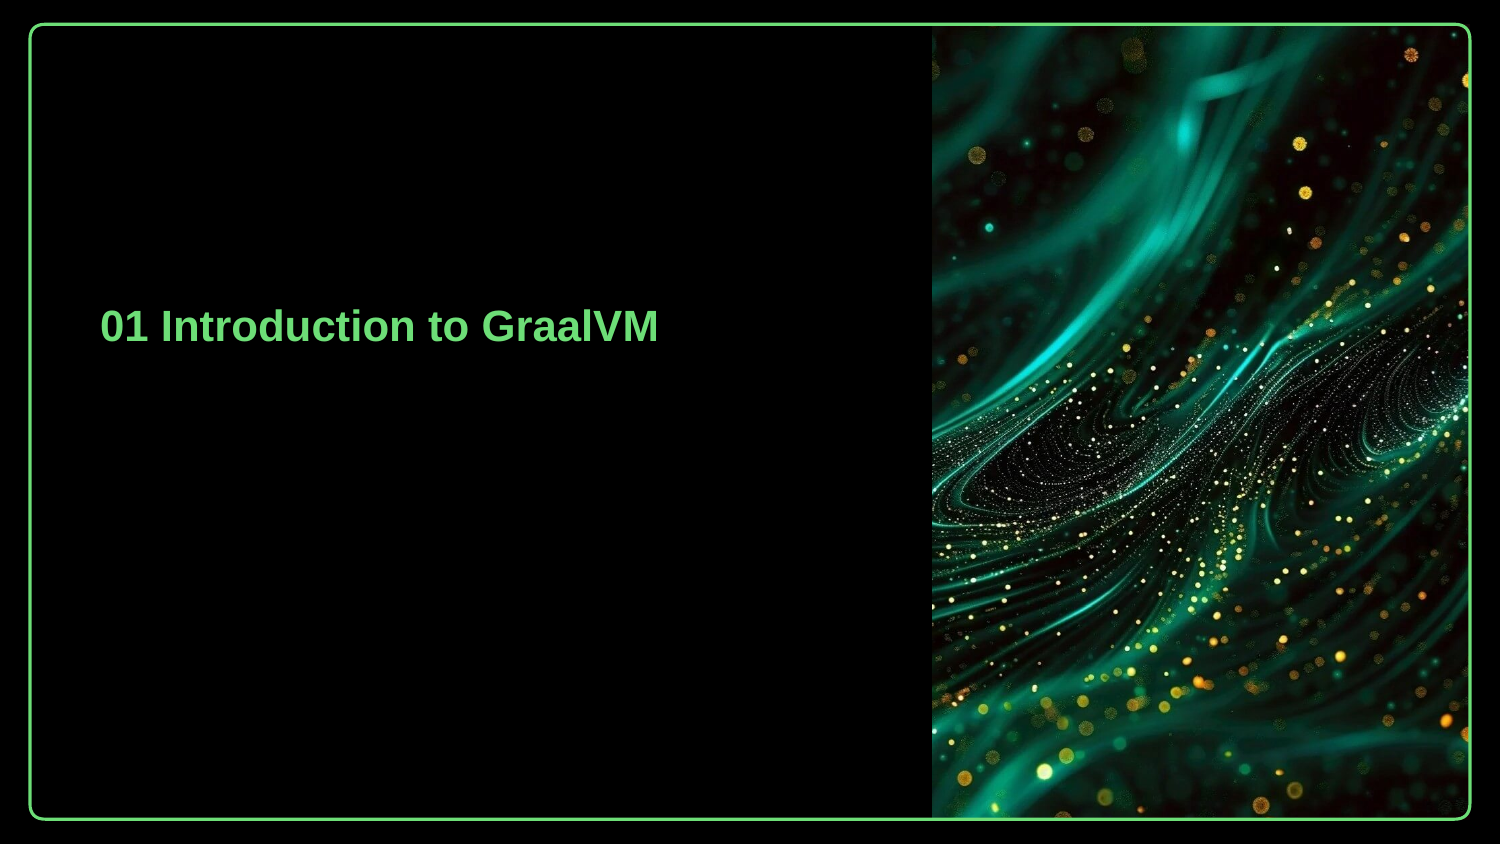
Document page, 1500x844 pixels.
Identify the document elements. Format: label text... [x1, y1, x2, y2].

text_box 01 Introduction to GraalVM [84, 292, 900, 366]
text_box [29, 24, 931, 820]
picture [931, 24, 1470, 820]
